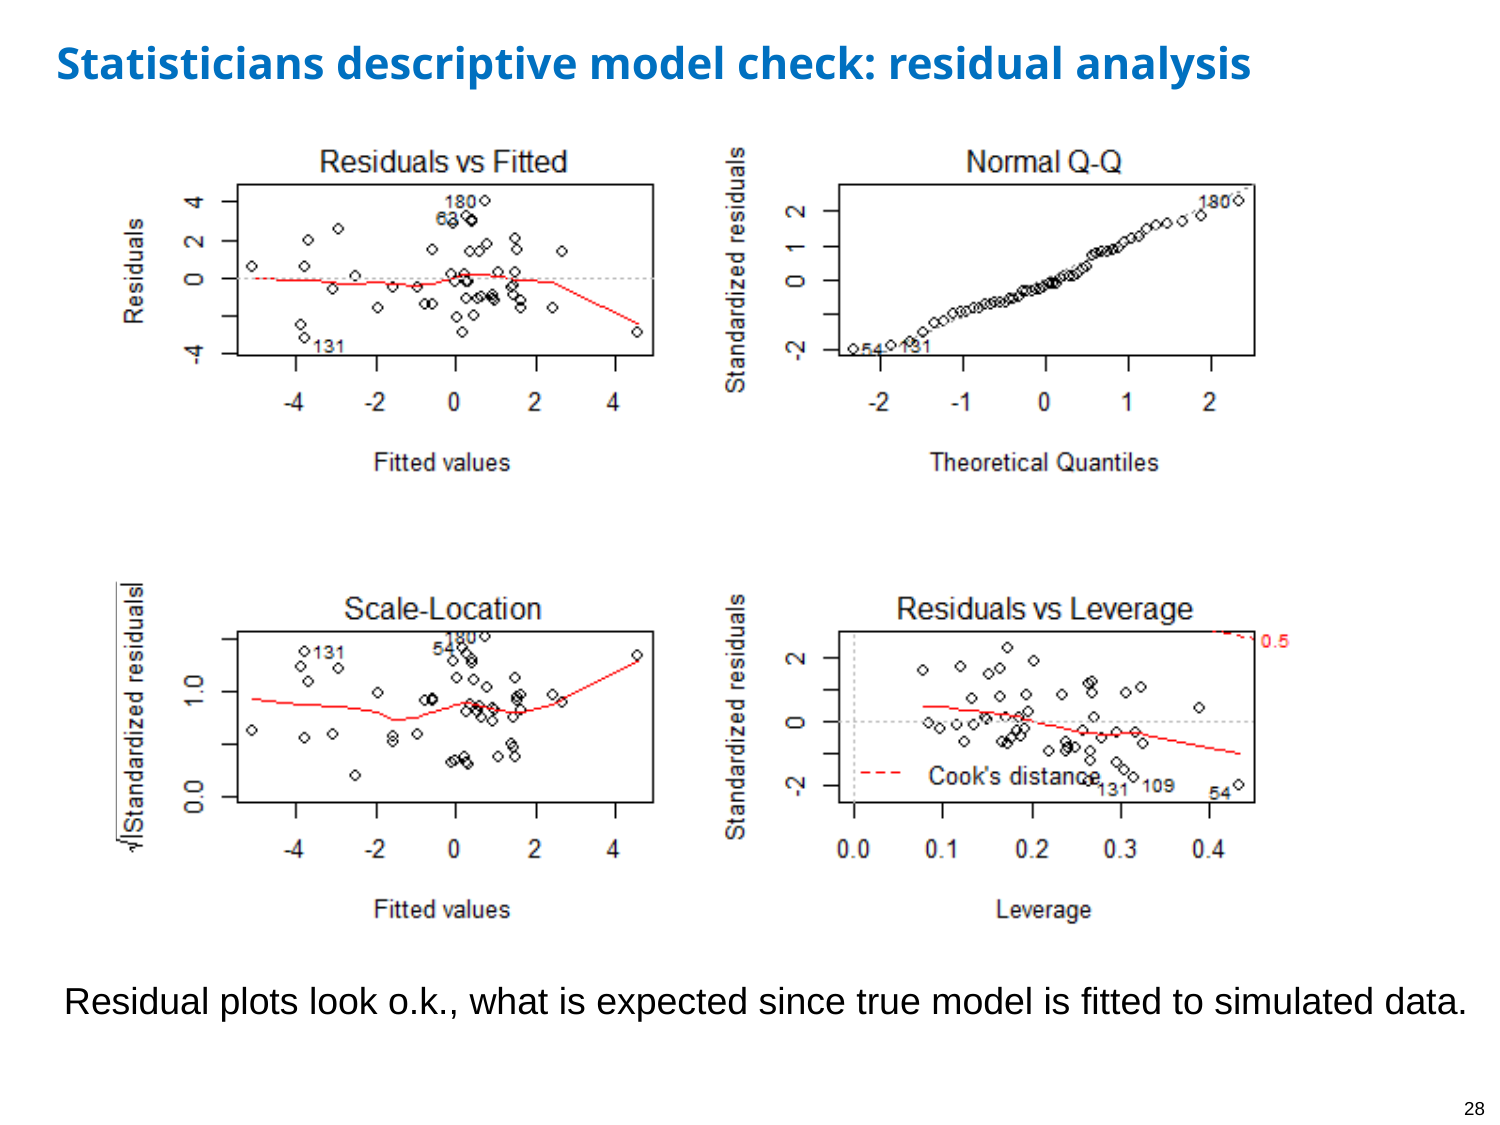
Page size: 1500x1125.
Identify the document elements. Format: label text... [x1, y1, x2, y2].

text_box Residual plots look o.k., what is expected since true model is fitted to simulated data. [49, 969, 1484, 1029]
text_box 28 [1329, 1089, 1500, 1118]
title Statisticians descriptive model check: residual analysis [41, 9, 1500, 114]
picture [115, 132, 1298, 929]
